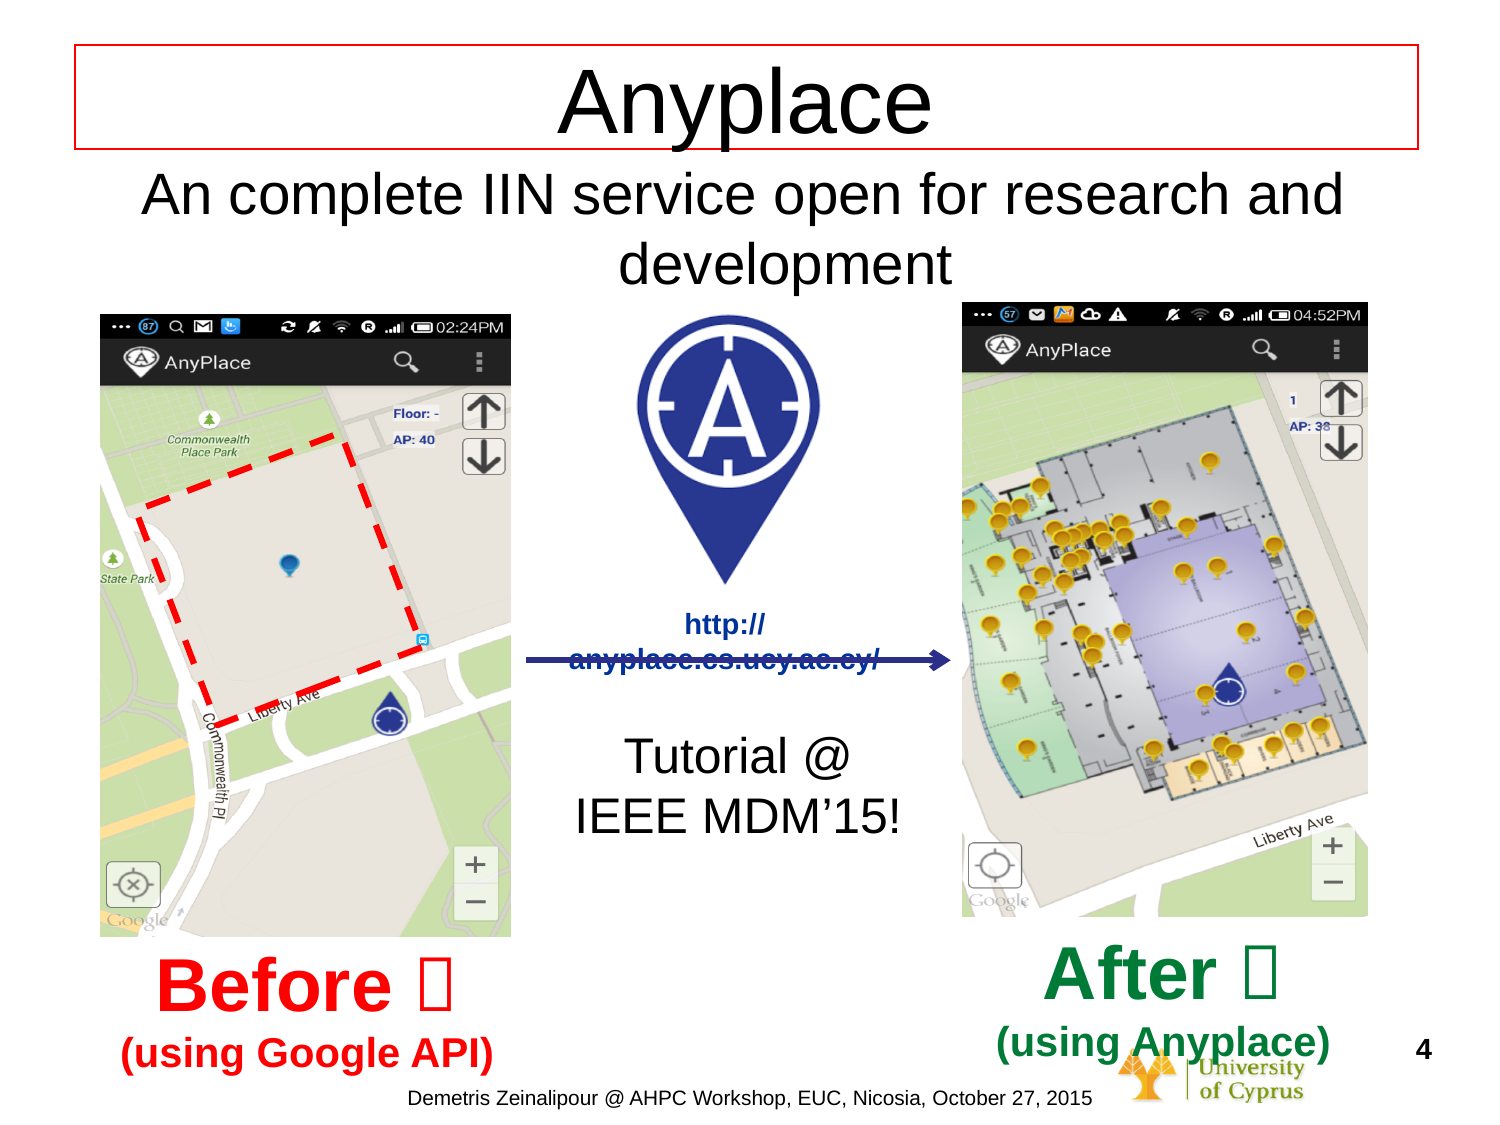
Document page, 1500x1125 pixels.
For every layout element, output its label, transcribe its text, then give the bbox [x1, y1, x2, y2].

title Anyplace [74, 44, 1419, 150]
text_box http://anyplace.cs.ucy.ac.cy/ [516, 597, 937, 683]
text_box An complete IIN service open for research and development [112, 148, 1376, 304]
picture [962, 302, 1368, 918]
text_box Before  (using Google API) [100, 943, 514, 1084]
picture [100, 314, 511, 938]
picture [1116, 1072, 1306, 1103]
picture [552, 278, 896, 622]
text_box After  (using Anyplace) [962, 923, 1365, 1072]
text_box Tutorial @ IEEE MDM’15! [549, 715, 928, 851]
